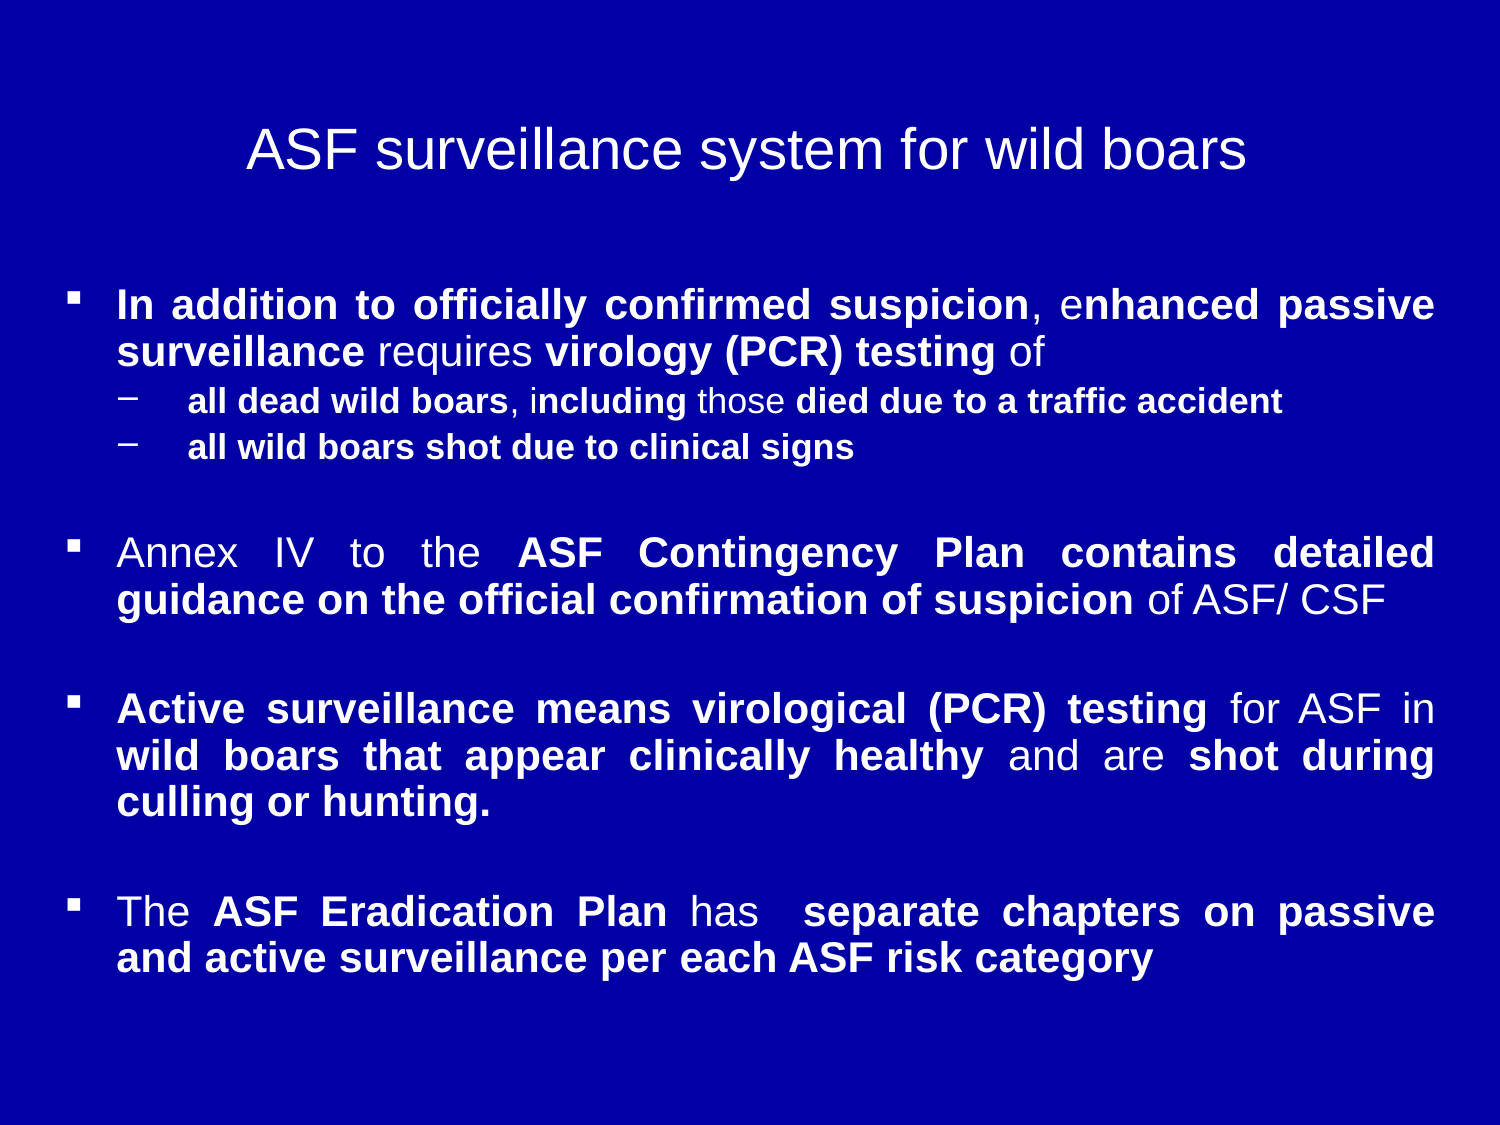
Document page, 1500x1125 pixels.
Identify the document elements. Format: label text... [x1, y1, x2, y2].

title ASF surveillance system for wild boars [49, 37, 1446, 255]
list In addition to officially confirmed suspicion, enhanced passive surveillance requires virology (PCR) testing of all dead wild boars, including those died due to a traffic accident all wild boars shot due to clinical signs Annex IV to the ASF Contingency Plan contains detailed guidance on the official confirmation of suspicion of ASF/ CSF Active surveillance means virological (PCR) testing for ASF in wild boars that appear clinically healthy and are shot during culling or hunting. The ASF Eradication Plan has separate chapters on passive and active surveillance per each ASF risk category [49, 275, 1451, 1001]
